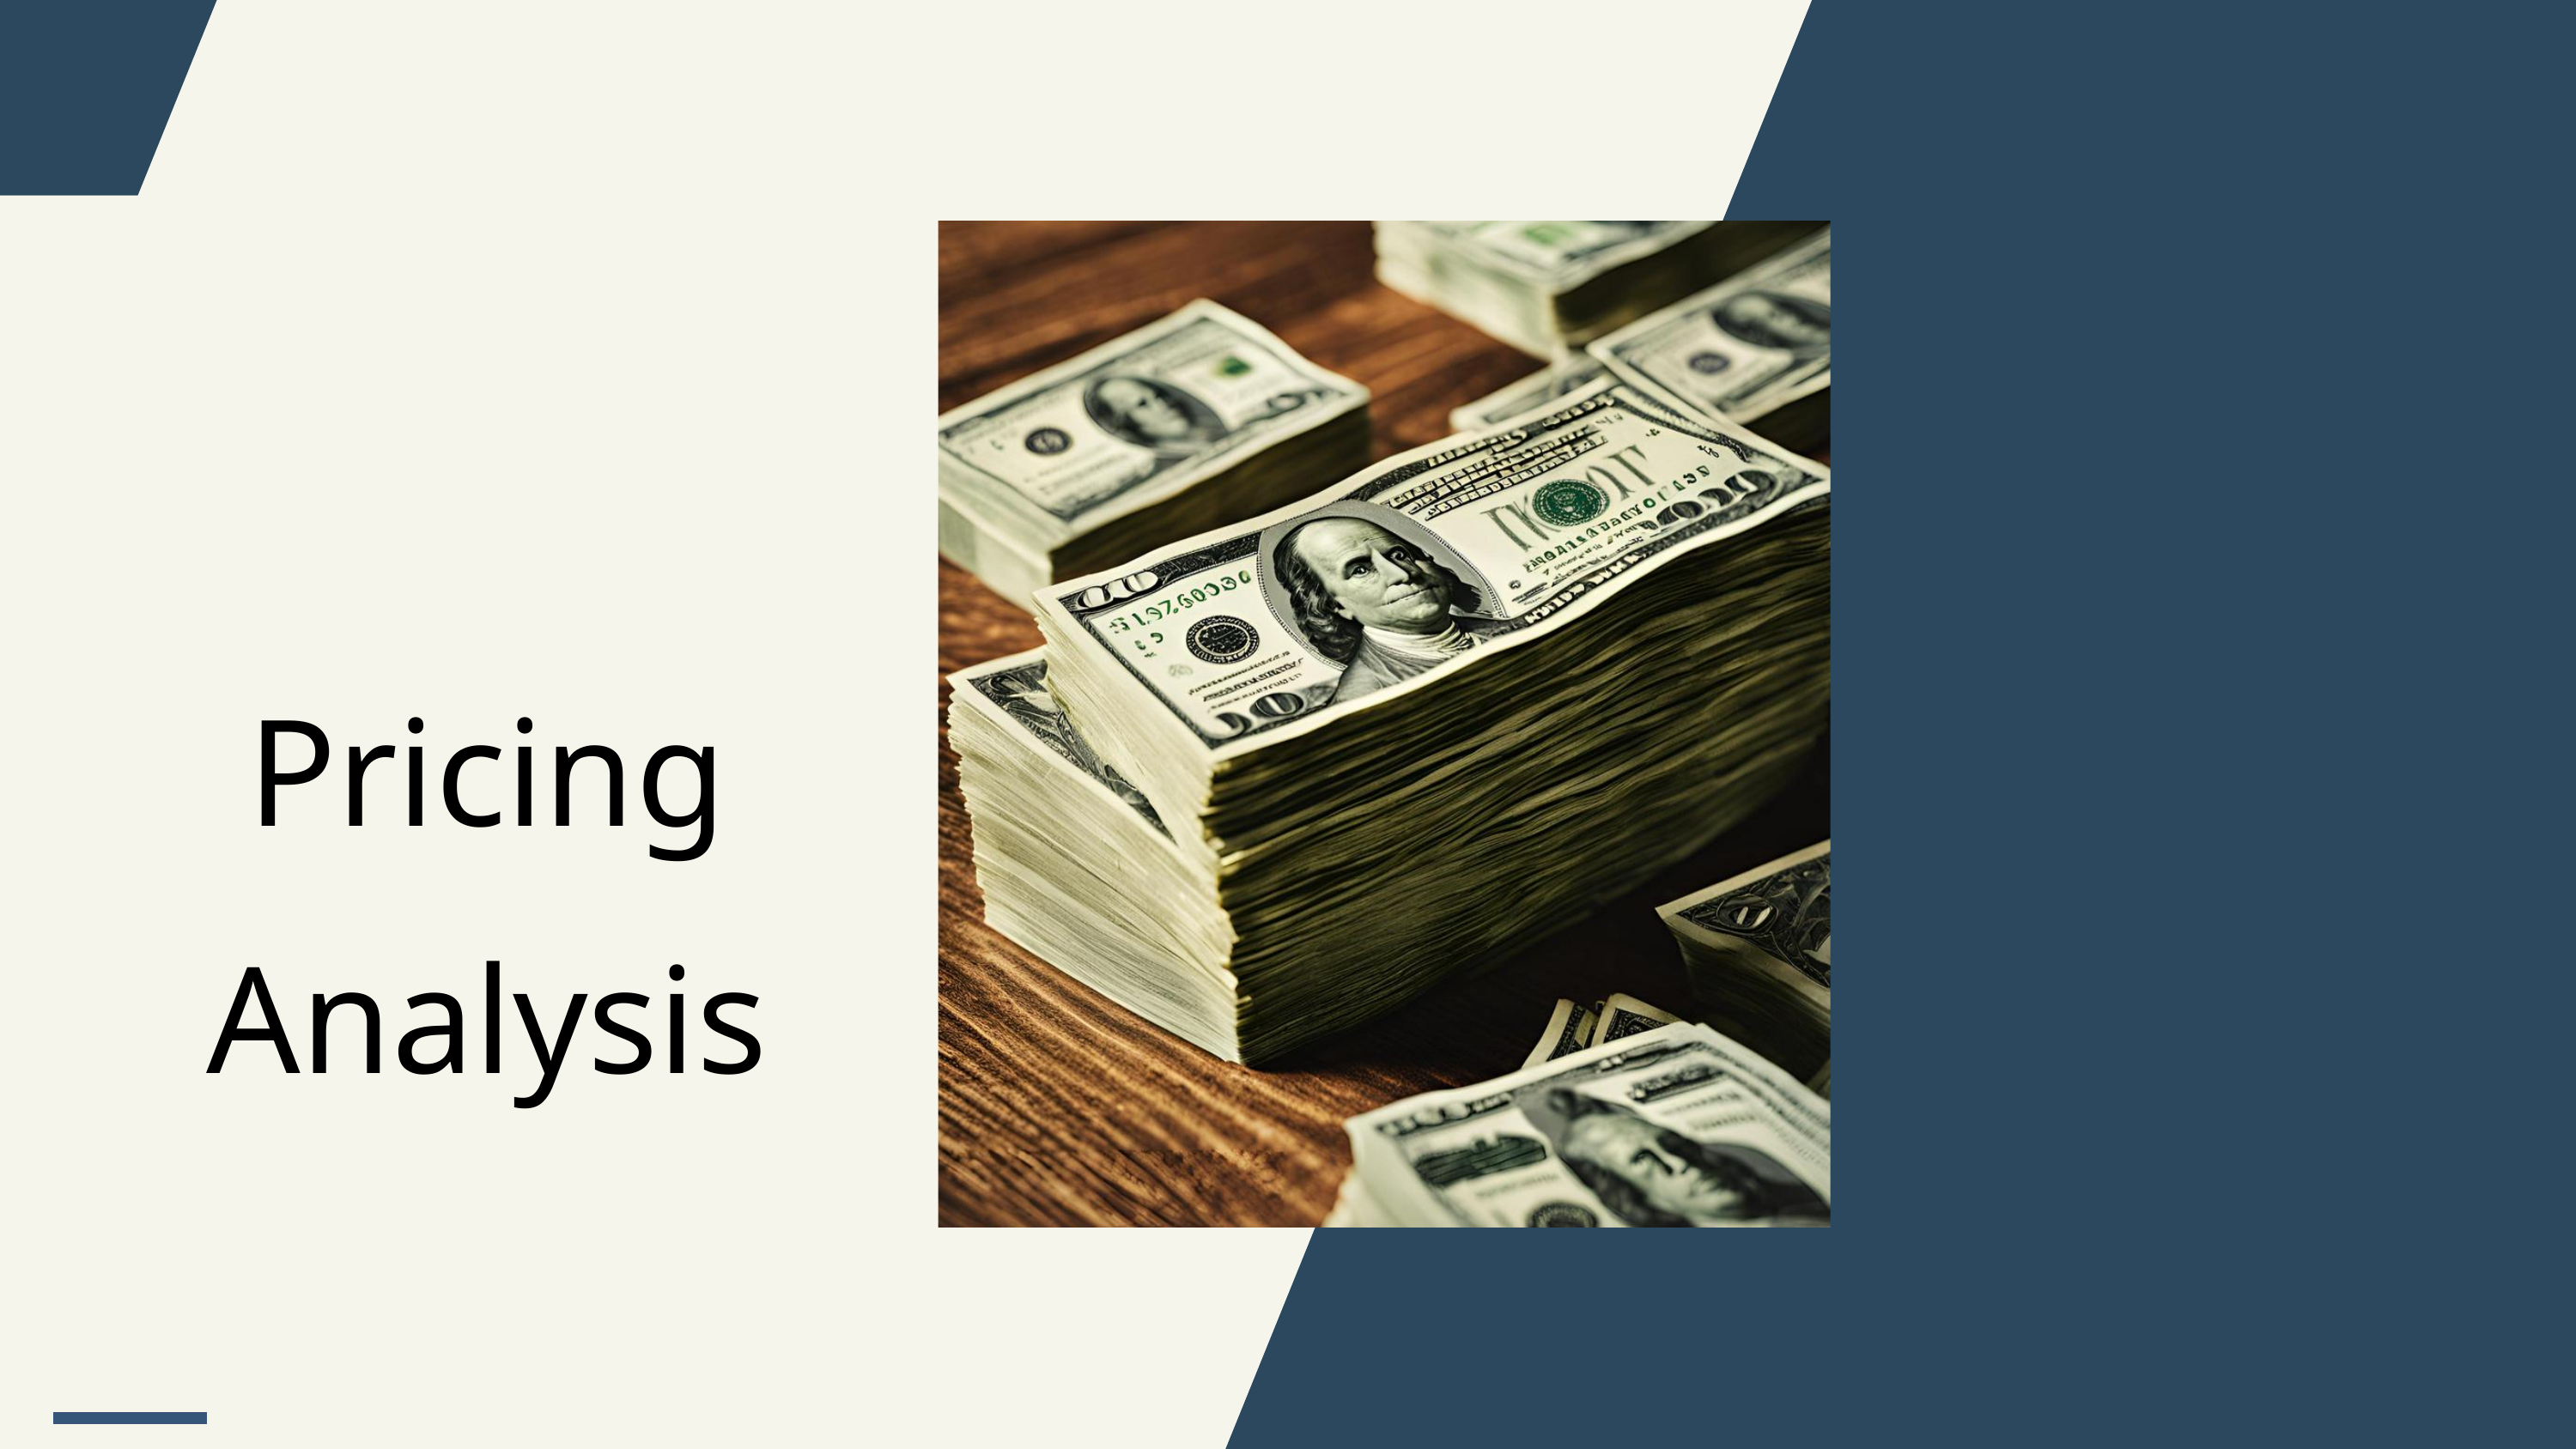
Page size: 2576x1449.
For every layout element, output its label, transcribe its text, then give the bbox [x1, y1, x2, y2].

text_box [938, 221, 1110, 1228]
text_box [0, 0, 418, 196]
text_box Pricing Analysis [173, 607, 801, 1104]
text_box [1116, 0, 2576, 1449]
